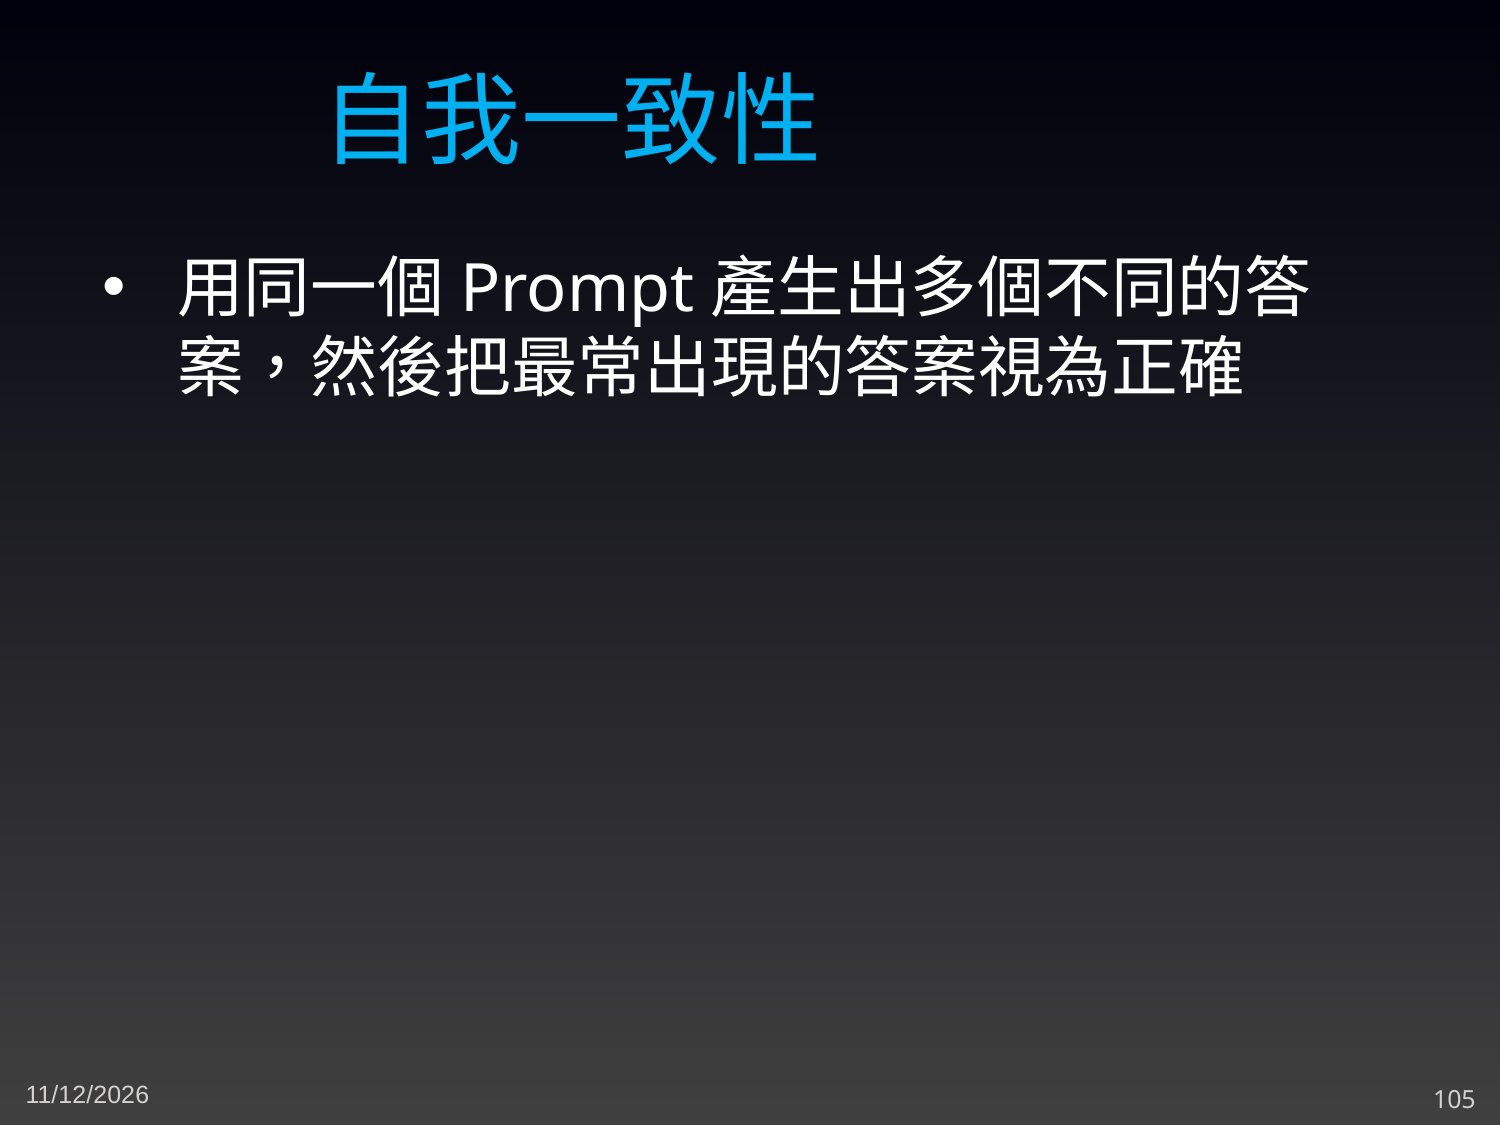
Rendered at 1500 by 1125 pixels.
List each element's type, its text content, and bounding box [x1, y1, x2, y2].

text_box 用同一個Prompt產生出多個不同的答案，然後把最常出現的答案視為正確 [87, 237, 1438, 413]
text_box 自我一致性 [307, 29, 1268, 192]
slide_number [10, 1075, 411, 1117]
slide_number 105 [1340, 1075, 1491, 1117]
